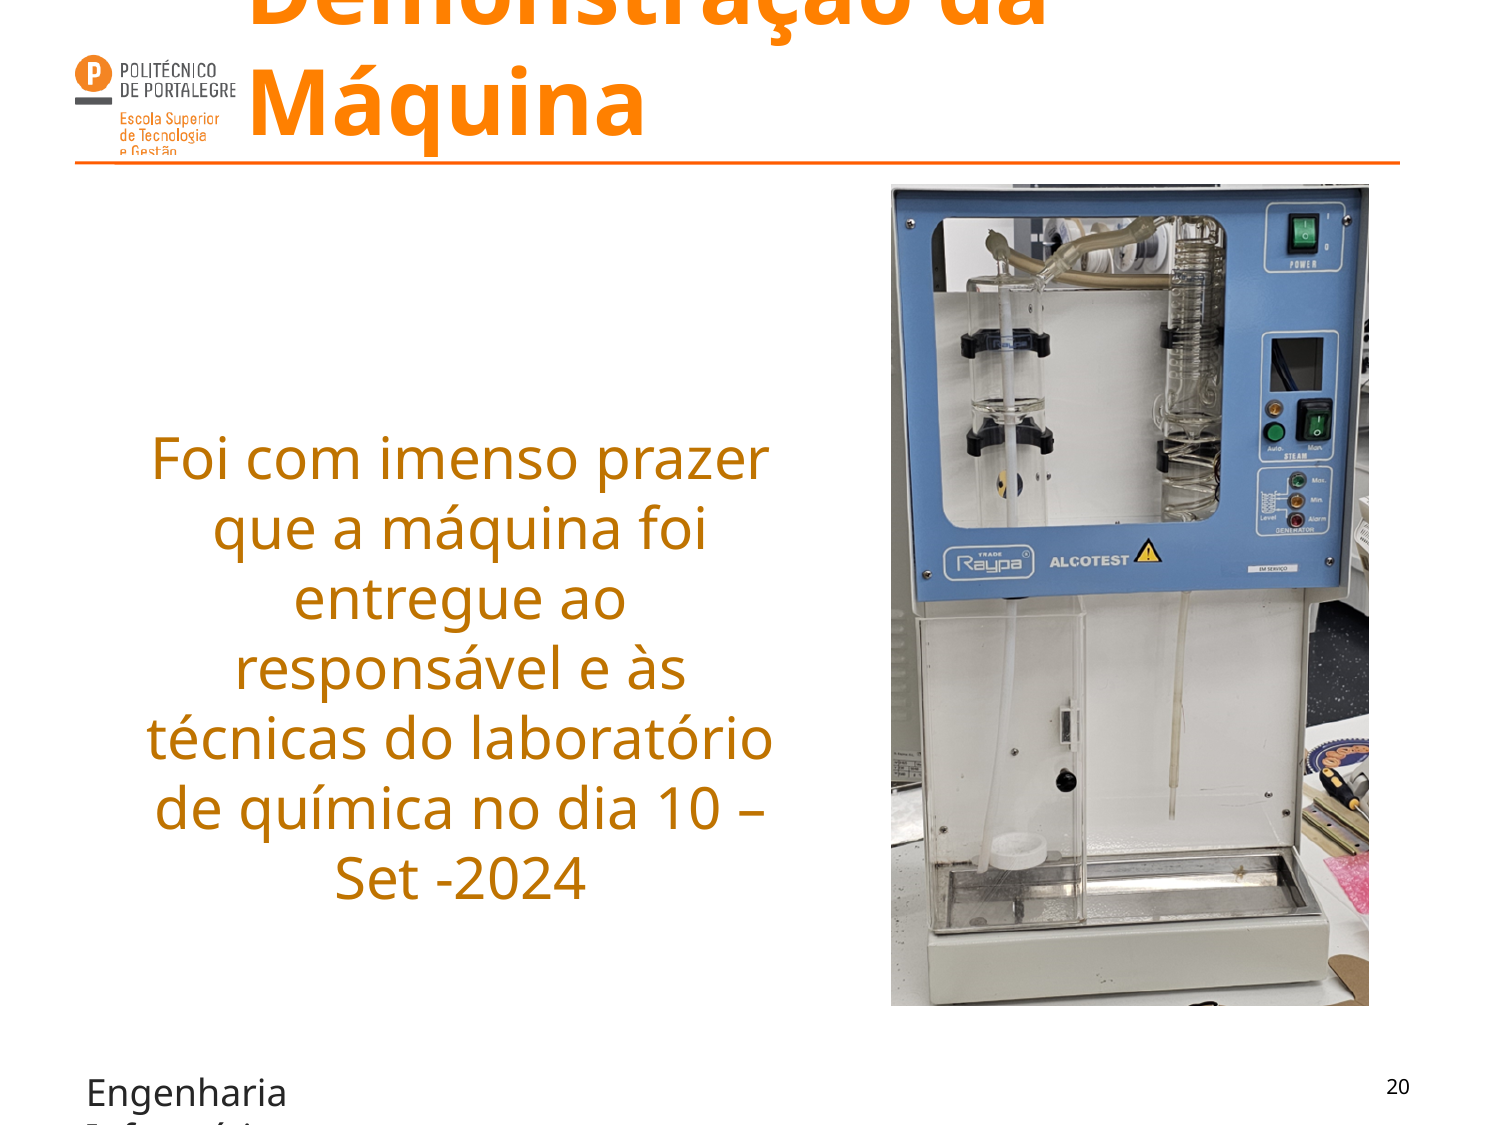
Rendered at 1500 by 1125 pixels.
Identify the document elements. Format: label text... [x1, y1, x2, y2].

title Demonstração da Máquina [229, 45, 1448, 162]
slide_number 20 [1074, 1065, 1426, 1120]
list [891, 184, 1369, 1006]
text_box Foi com imenso prazer que a máquina foi entregue ao responsável e às técnicas do laboratório de química no dia 10 – Set -2024 [112, 413, 809, 919]
